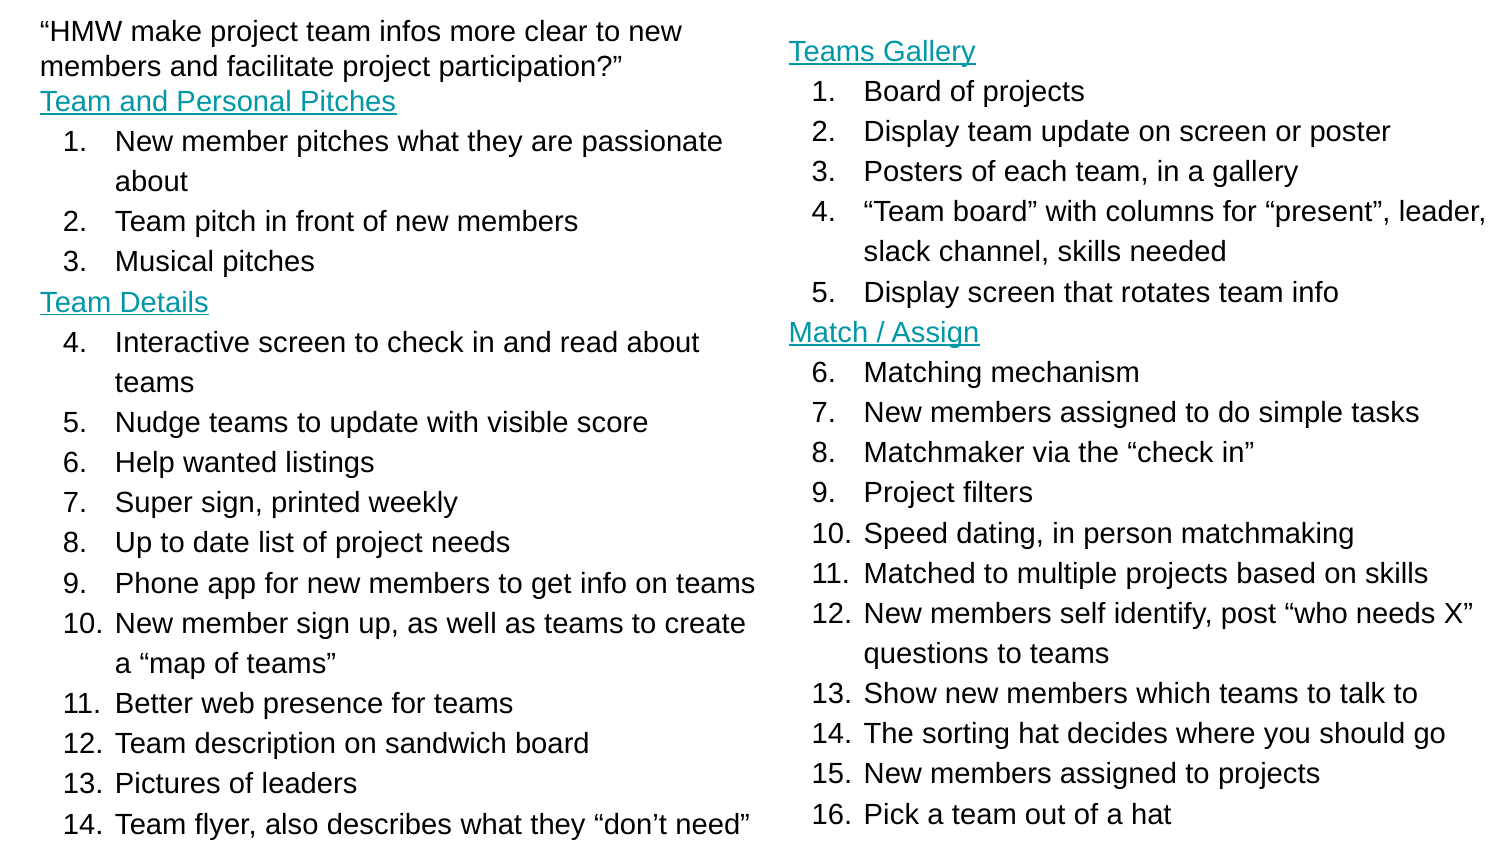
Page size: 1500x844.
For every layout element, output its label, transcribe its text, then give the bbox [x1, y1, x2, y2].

text_box “HMW make project team infos more clear to new members and facilitate project participation?” Team and Personal Pitches New member pitches what they are passionate about Team pitch in front of new members Musical pitches Team Details Interactive screen to check in and read about teams Nudge teams to update with visible score Help wanted listings Super sign, printed weekly Up to date list of project needs Phone app for new members to get info on teams New member sign up, as well as teams to create a “map of teams” Better web presence for teams Team description on sandwich board Pictures of leaders Team flyer, also describes what they “don’t need” [24, 200, 774, 693]
text_box Teams Gallery Board of projects Display team update on screen or poster Posters of each team, in a gallery “Team board” with columns for “present”, leader, slack channel, skills needed Display screen that rotates team info Match / Assign Matching mechanism New members assigned to do simple tasks Matchmaker via the “check in” Project filters Speed dating, in person matchmaking Matched to multiple projects based on skills New members self identify, post “who needs X” questions to teams Show new members which teams to talk to The sorting hat decides where you should go New members assigned to projects Pick a team out of a hat [773, 11, 1500, 153]
